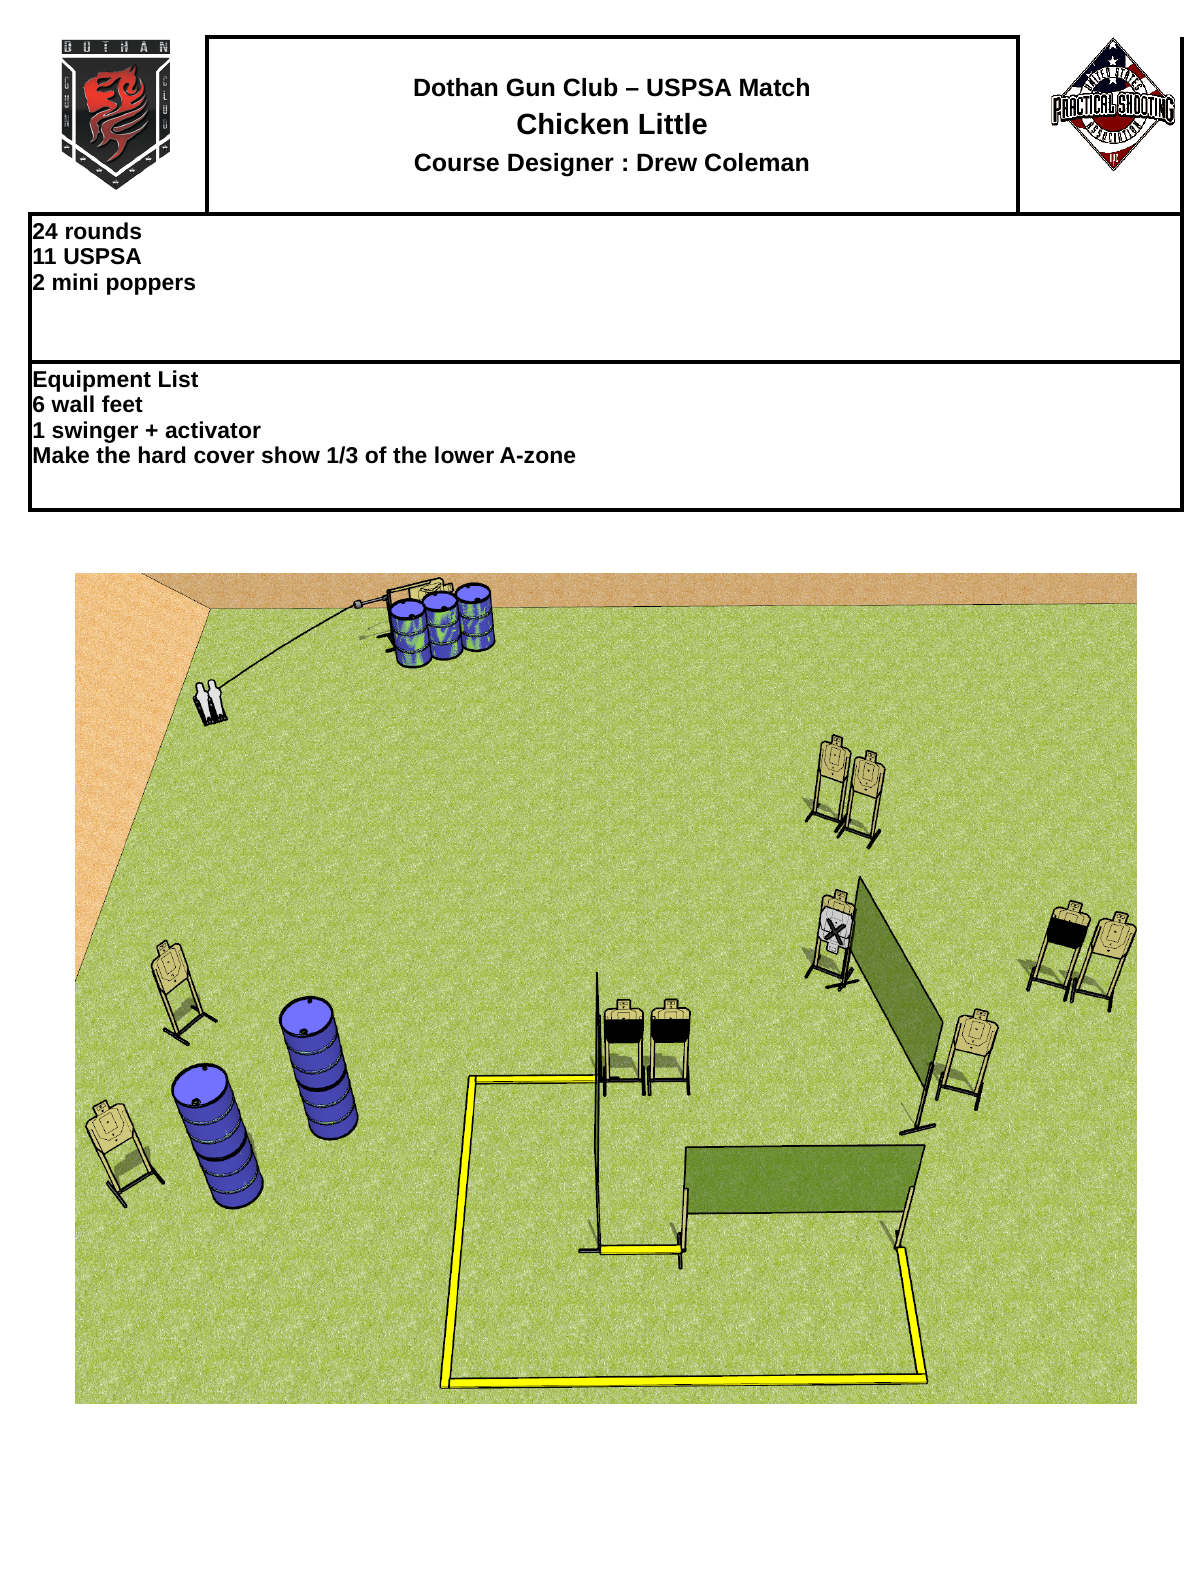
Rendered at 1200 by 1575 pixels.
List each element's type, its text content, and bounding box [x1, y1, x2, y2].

table_cell Equipment List 6 wall feet 1 swinger + activator Make the hard cover show 1/3 of the lower A-zone [32, 364, 1180, 508]
picture [58, 36, 173, 193]
table_header Dothan Gun Club – USPSA Match Chicken Little Course Designer : Drew Coleman [209, 39, 1016, 212]
picture [74, 573, 1137, 1404]
table_header [1020, 37, 1180, 212]
table_cell 24 rounds 11 USPSA 2 mini poppers [32, 216, 1180, 360]
picture [1044, 36, 1183, 175]
table_header [30, 37, 205, 212]
